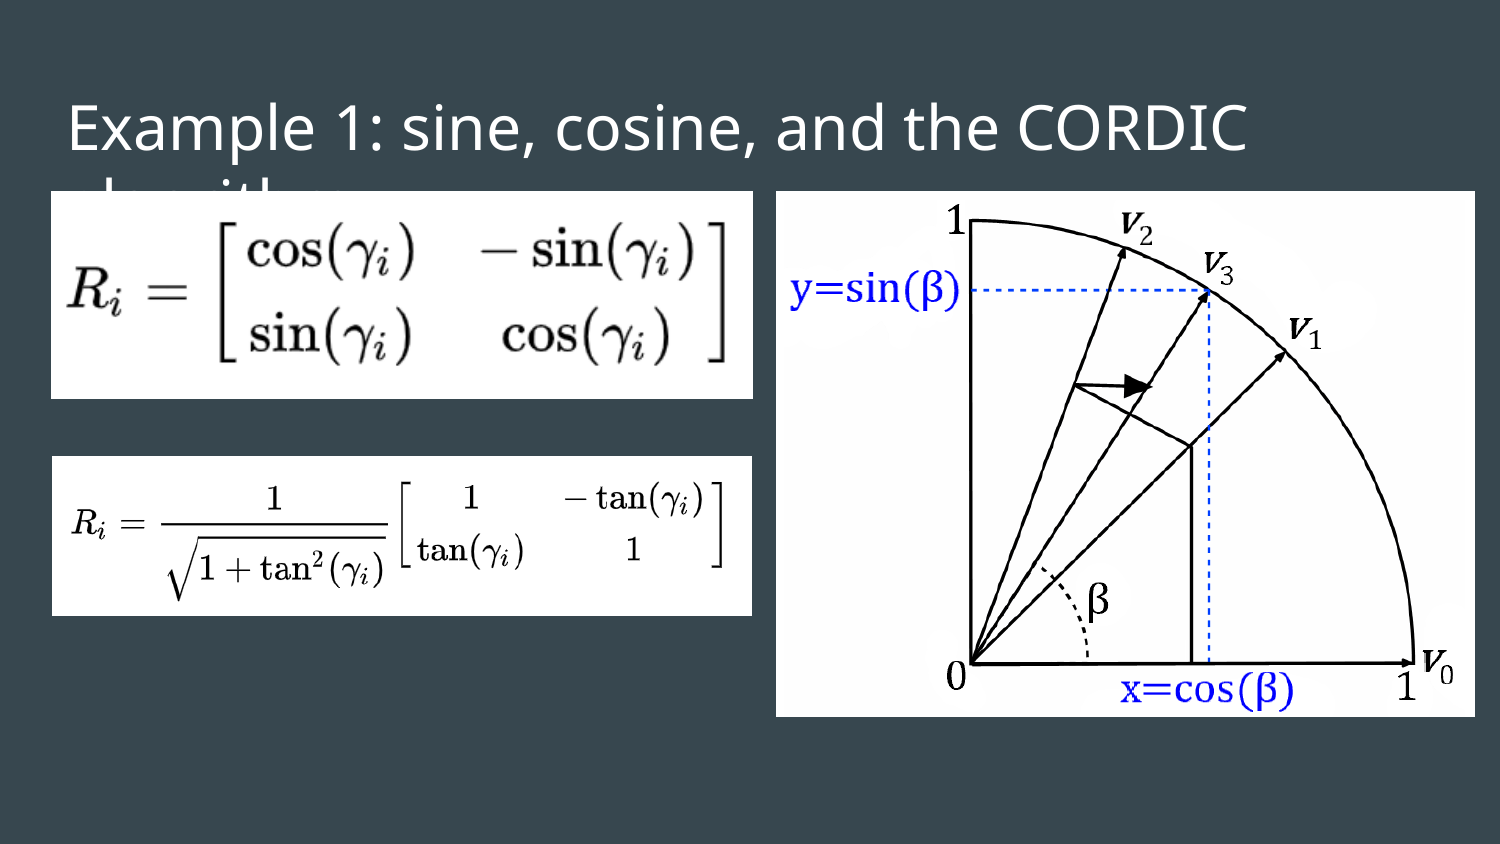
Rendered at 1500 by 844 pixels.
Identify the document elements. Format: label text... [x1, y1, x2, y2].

picture [50, 191, 753, 399]
picture [776, 191, 1476, 718]
title Example 1: sine, cosine, and the CORDIC algorithm [51, 72, 1449, 167]
picture [52, 455, 752, 616]
